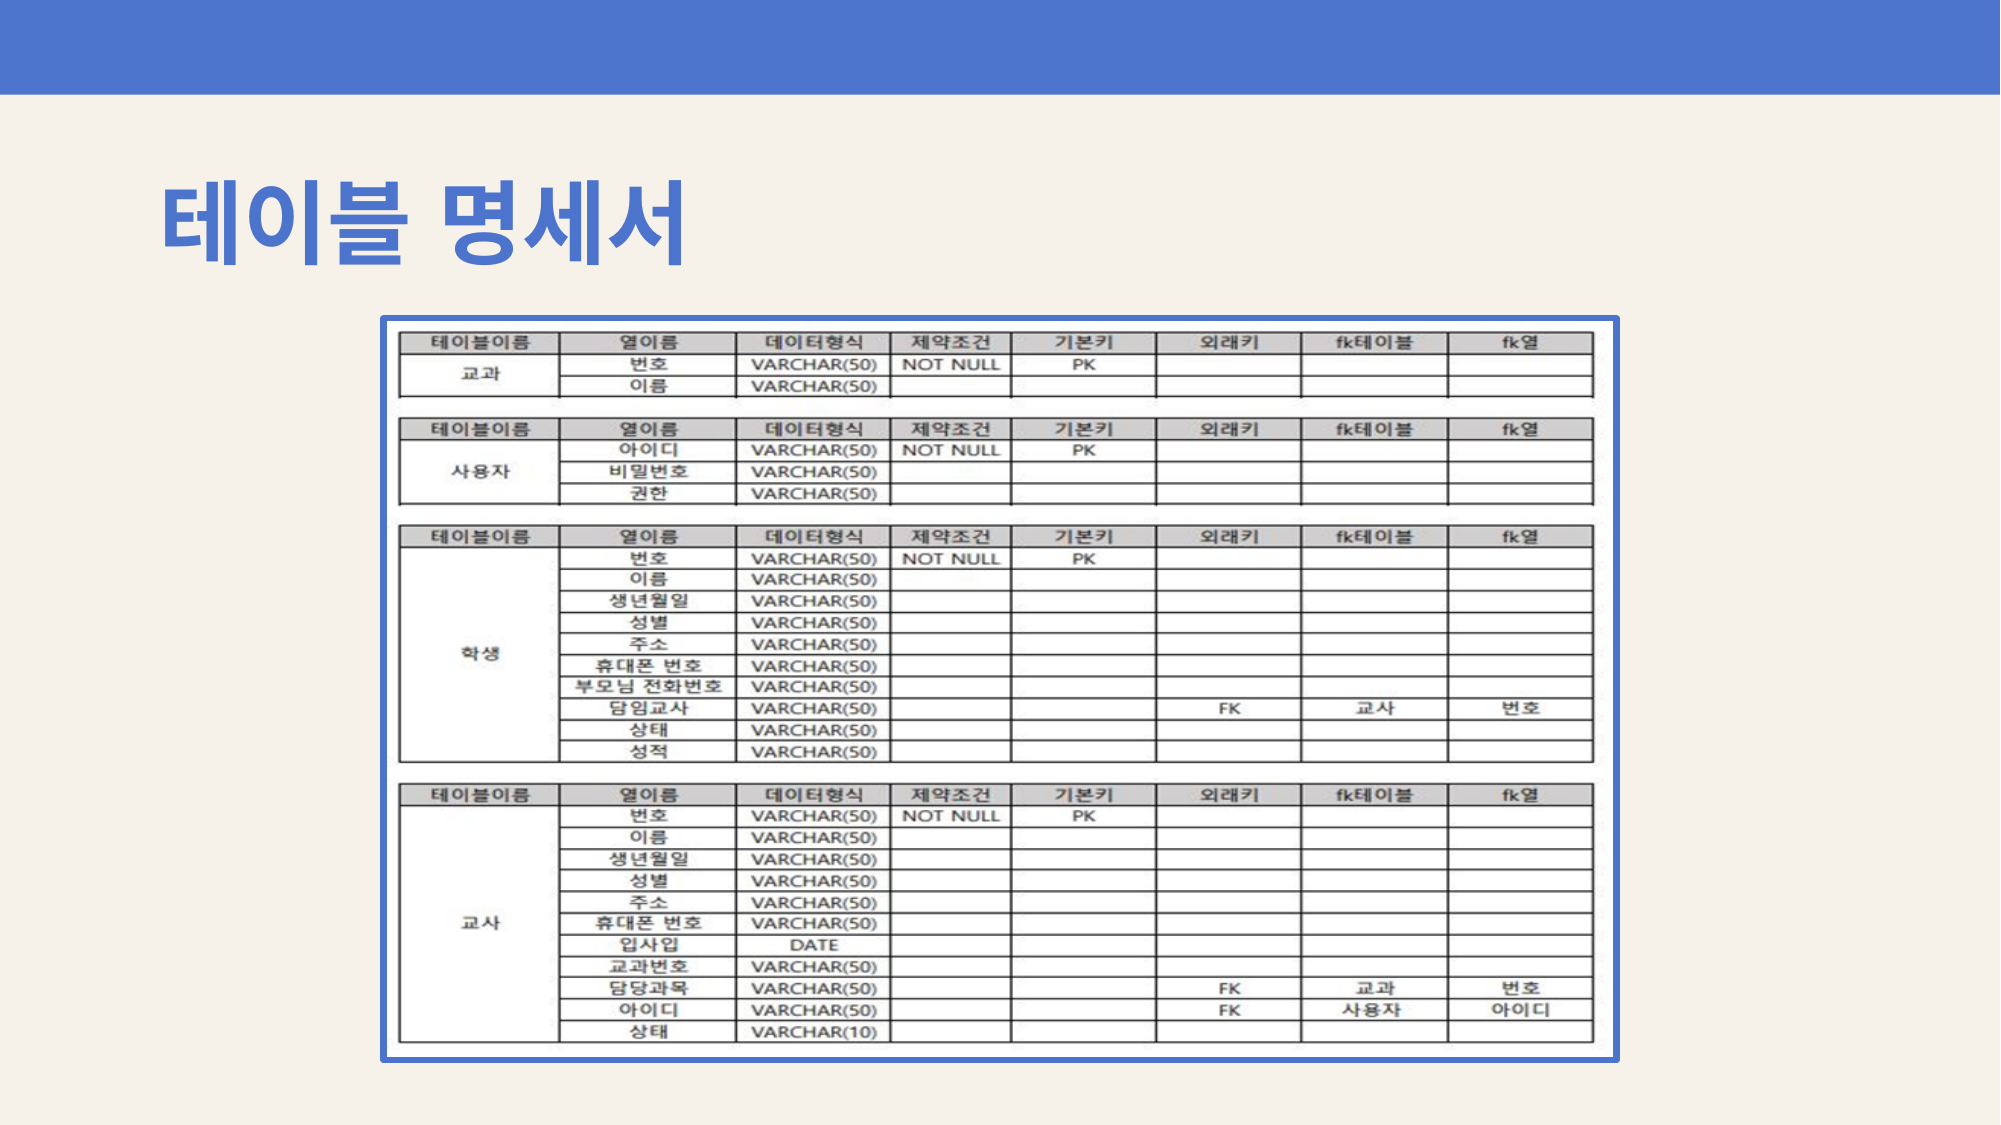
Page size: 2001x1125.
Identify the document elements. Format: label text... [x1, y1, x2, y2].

text_box [0, 0, 2000, 95]
text_box 테이블 명세서 [144, 108, 1269, 348]
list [386, 321, 1614, 1058]
